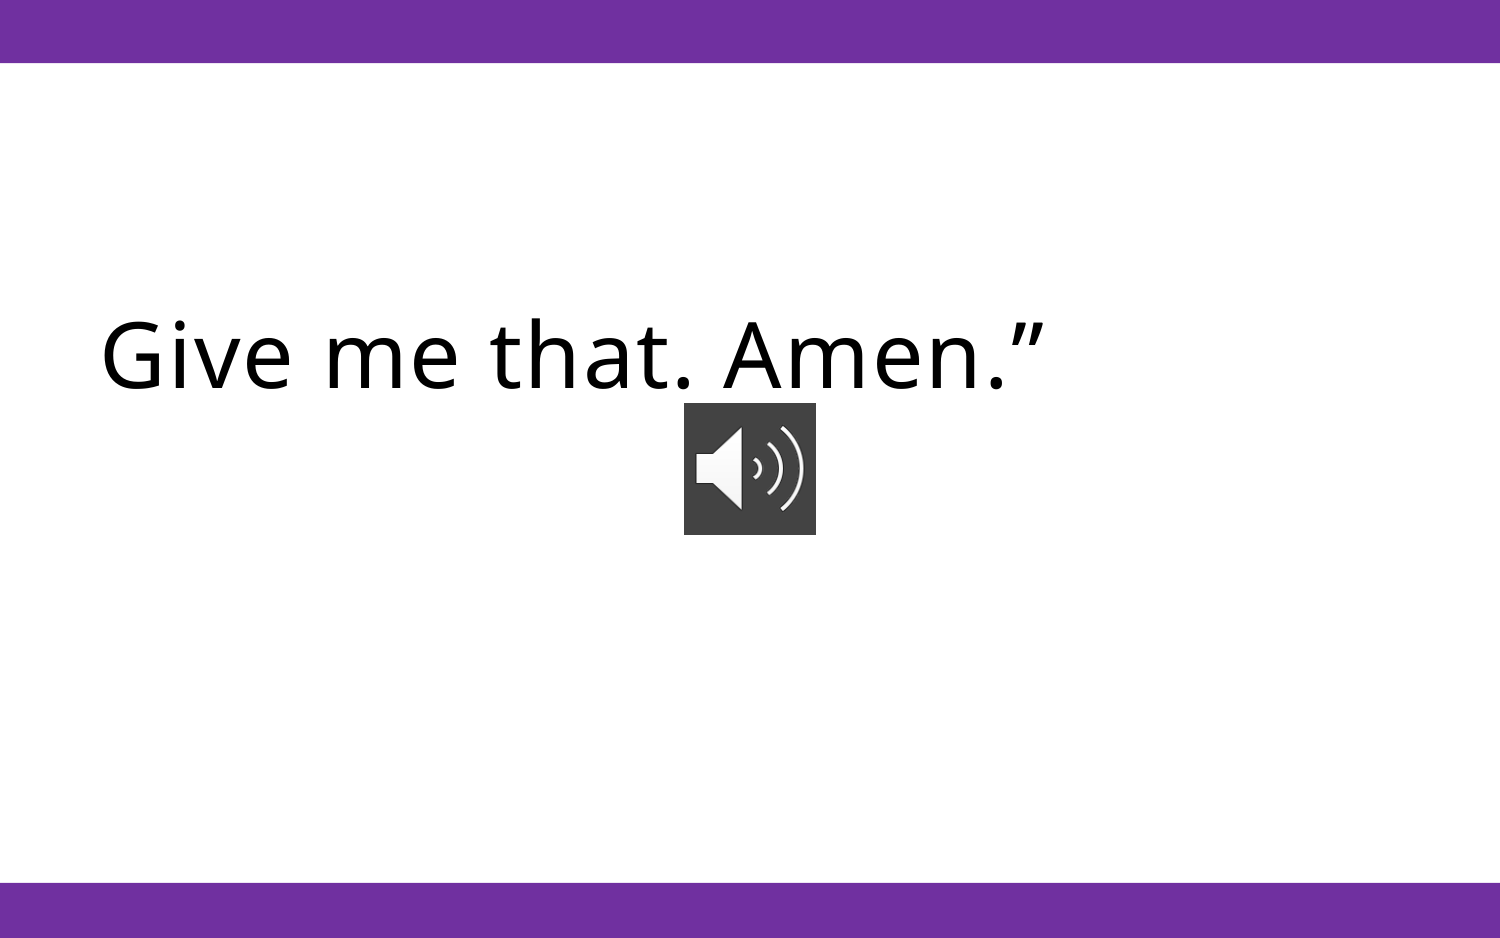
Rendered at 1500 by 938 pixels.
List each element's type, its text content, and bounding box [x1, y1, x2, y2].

text_box [0, 0, 1500, 64]
list Give me that. Amen.” [84, 301, 1341, 690]
text_box [0, 882, 1500, 938]
picture [683, 402, 817, 536]
